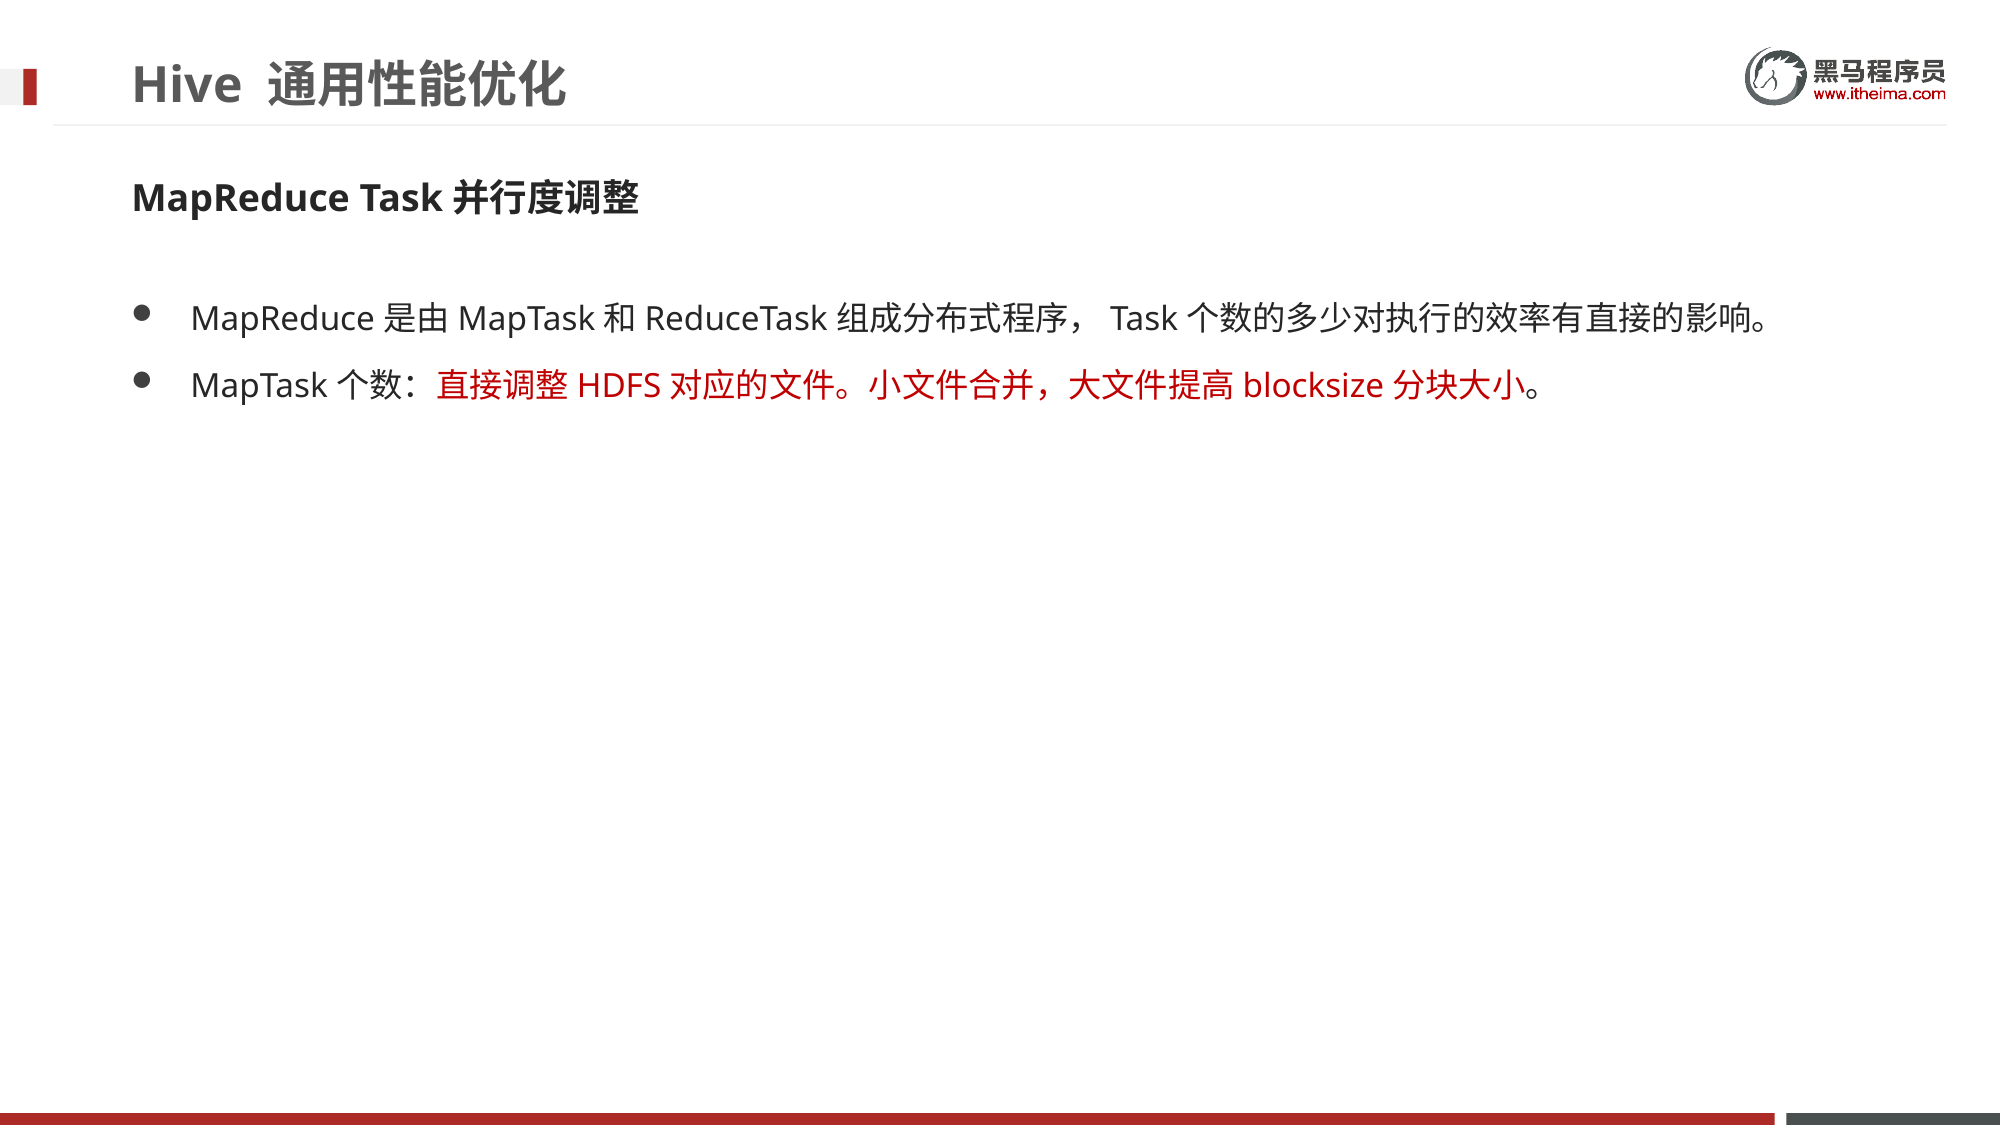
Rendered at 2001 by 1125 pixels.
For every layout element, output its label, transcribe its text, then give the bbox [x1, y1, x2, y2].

title Hive 通用性能优化 [116, 40, 1556, 125]
list MapReduce是由MapTask和ReduceTask组成分布式程序，Task个数的多少对执行的效率有直接的影响。 MapTask个数：直接调整HDFS对应的文件。小文件合并，大文件提高blocksize分块大小。 [116, 270, 1880, 963]
picture [1744, 46, 1946, 106]
list MapReduce Task并行度调整 [116, 154, 1880, 239]
